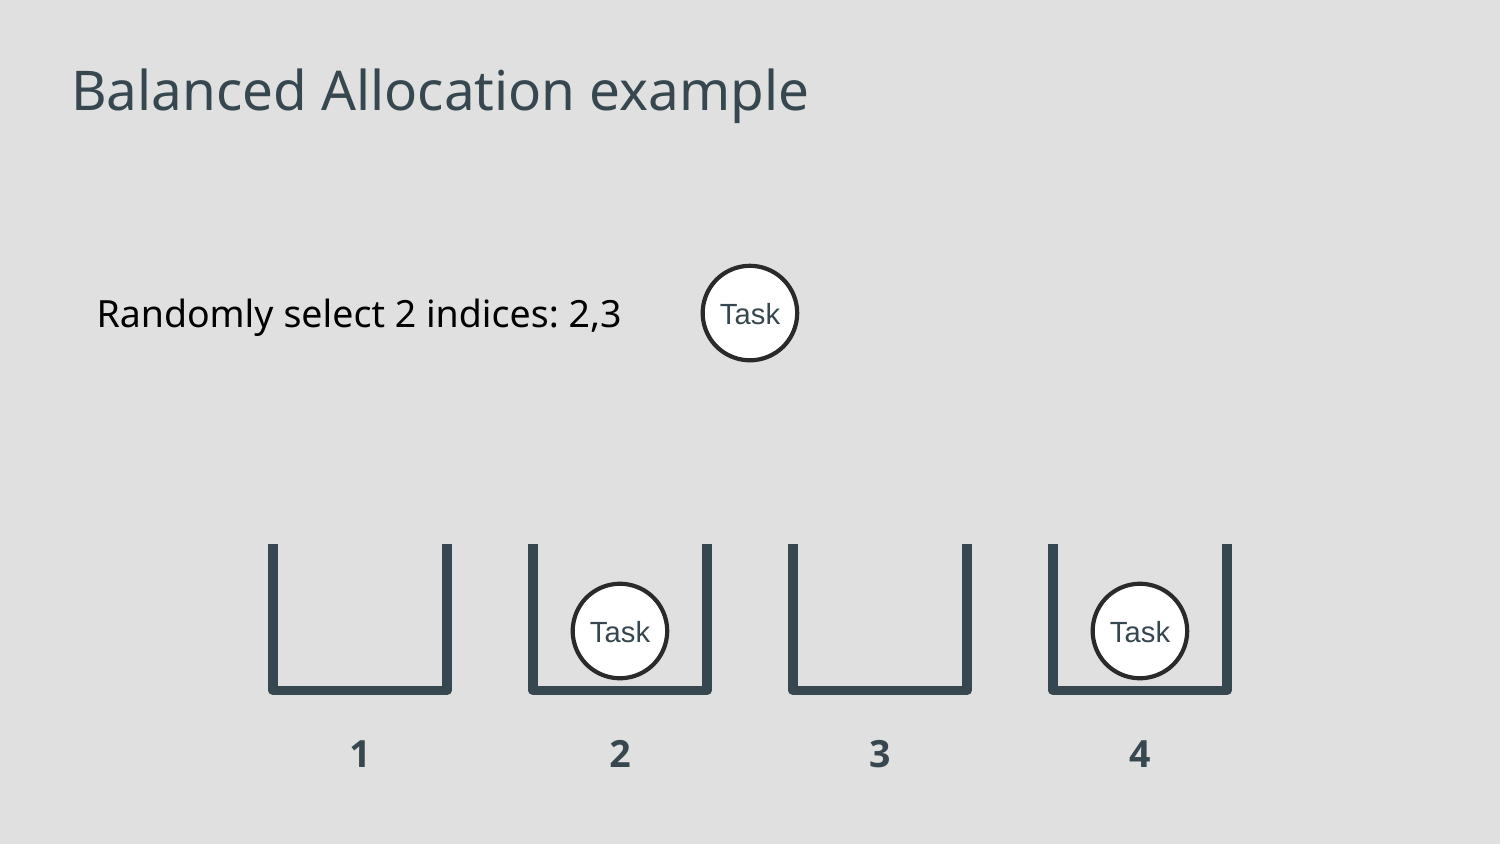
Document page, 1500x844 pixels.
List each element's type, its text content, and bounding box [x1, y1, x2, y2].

text_box Balanced Allocation example [56, 40, 909, 167]
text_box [792, 543, 968, 816]
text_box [272, 543, 448, 816]
text_box Task [711, 263, 789, 282]
text_box Randomly select 2 indices: 2,3 [81, 282, 909, 343]
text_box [1052, 543, 1228, 816]
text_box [532, 543, 708, 816]
text_box Task [710, 343, 790, 363]
